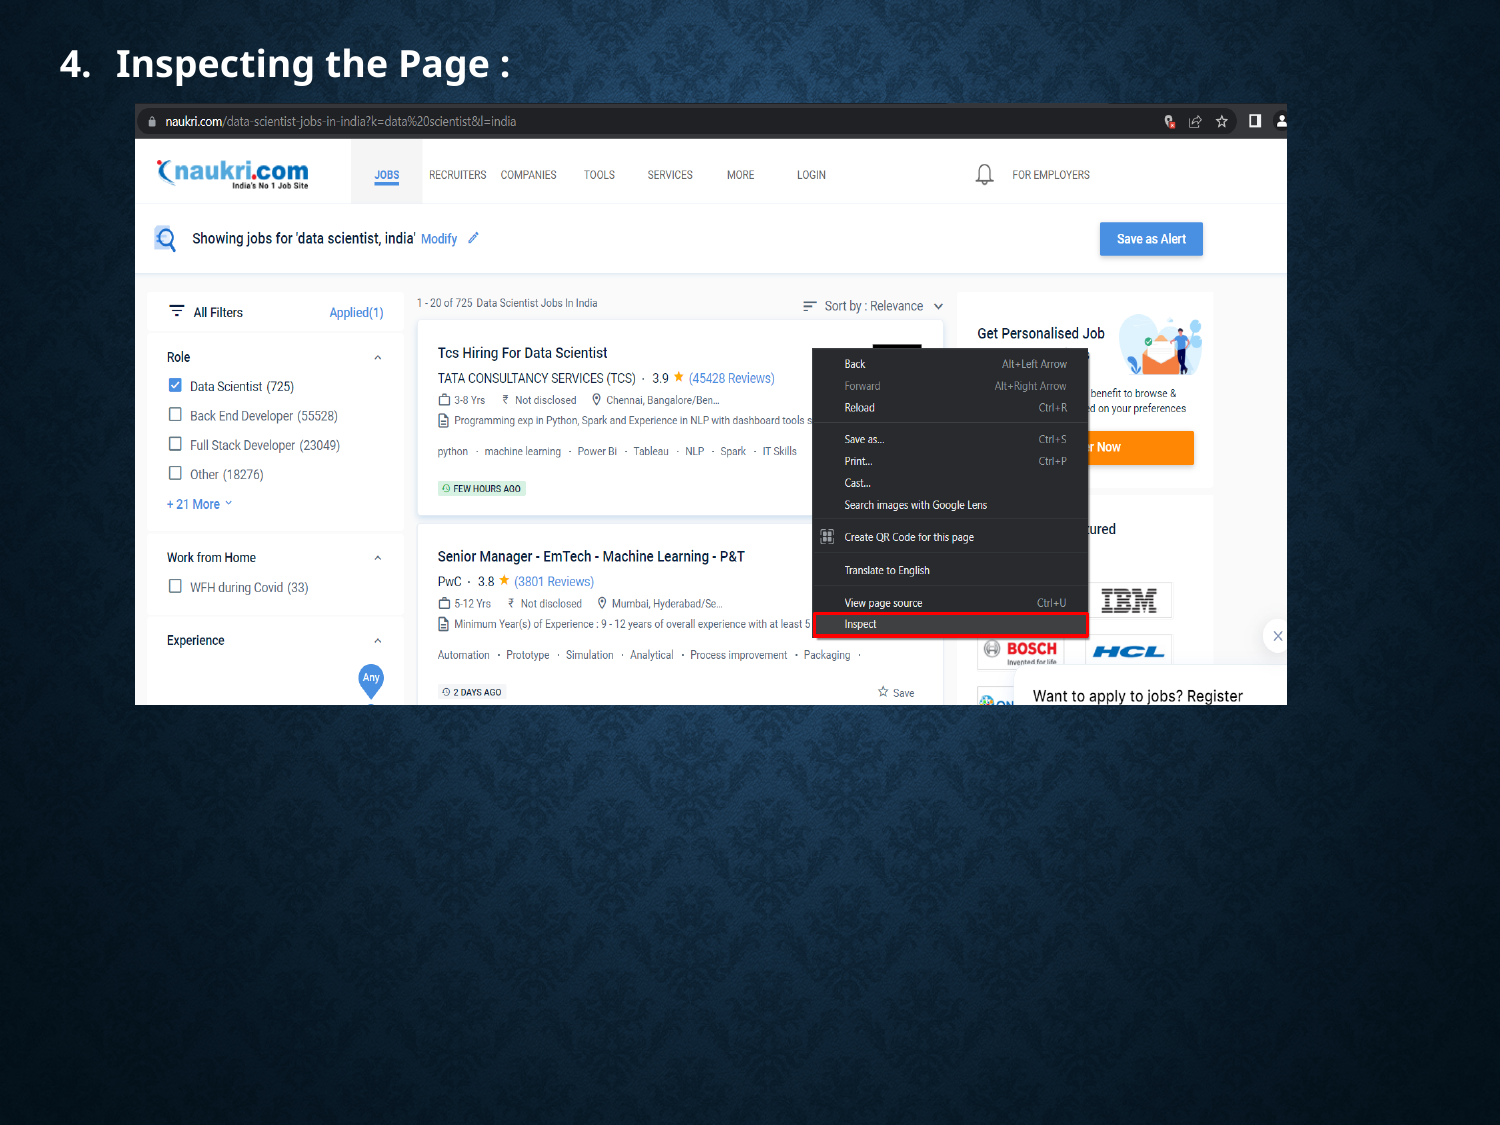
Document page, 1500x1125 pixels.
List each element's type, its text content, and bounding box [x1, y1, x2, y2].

text_box Inspecting the Page : [44, 32, 795, 138]
picture [134, 102, 1288, 706]
